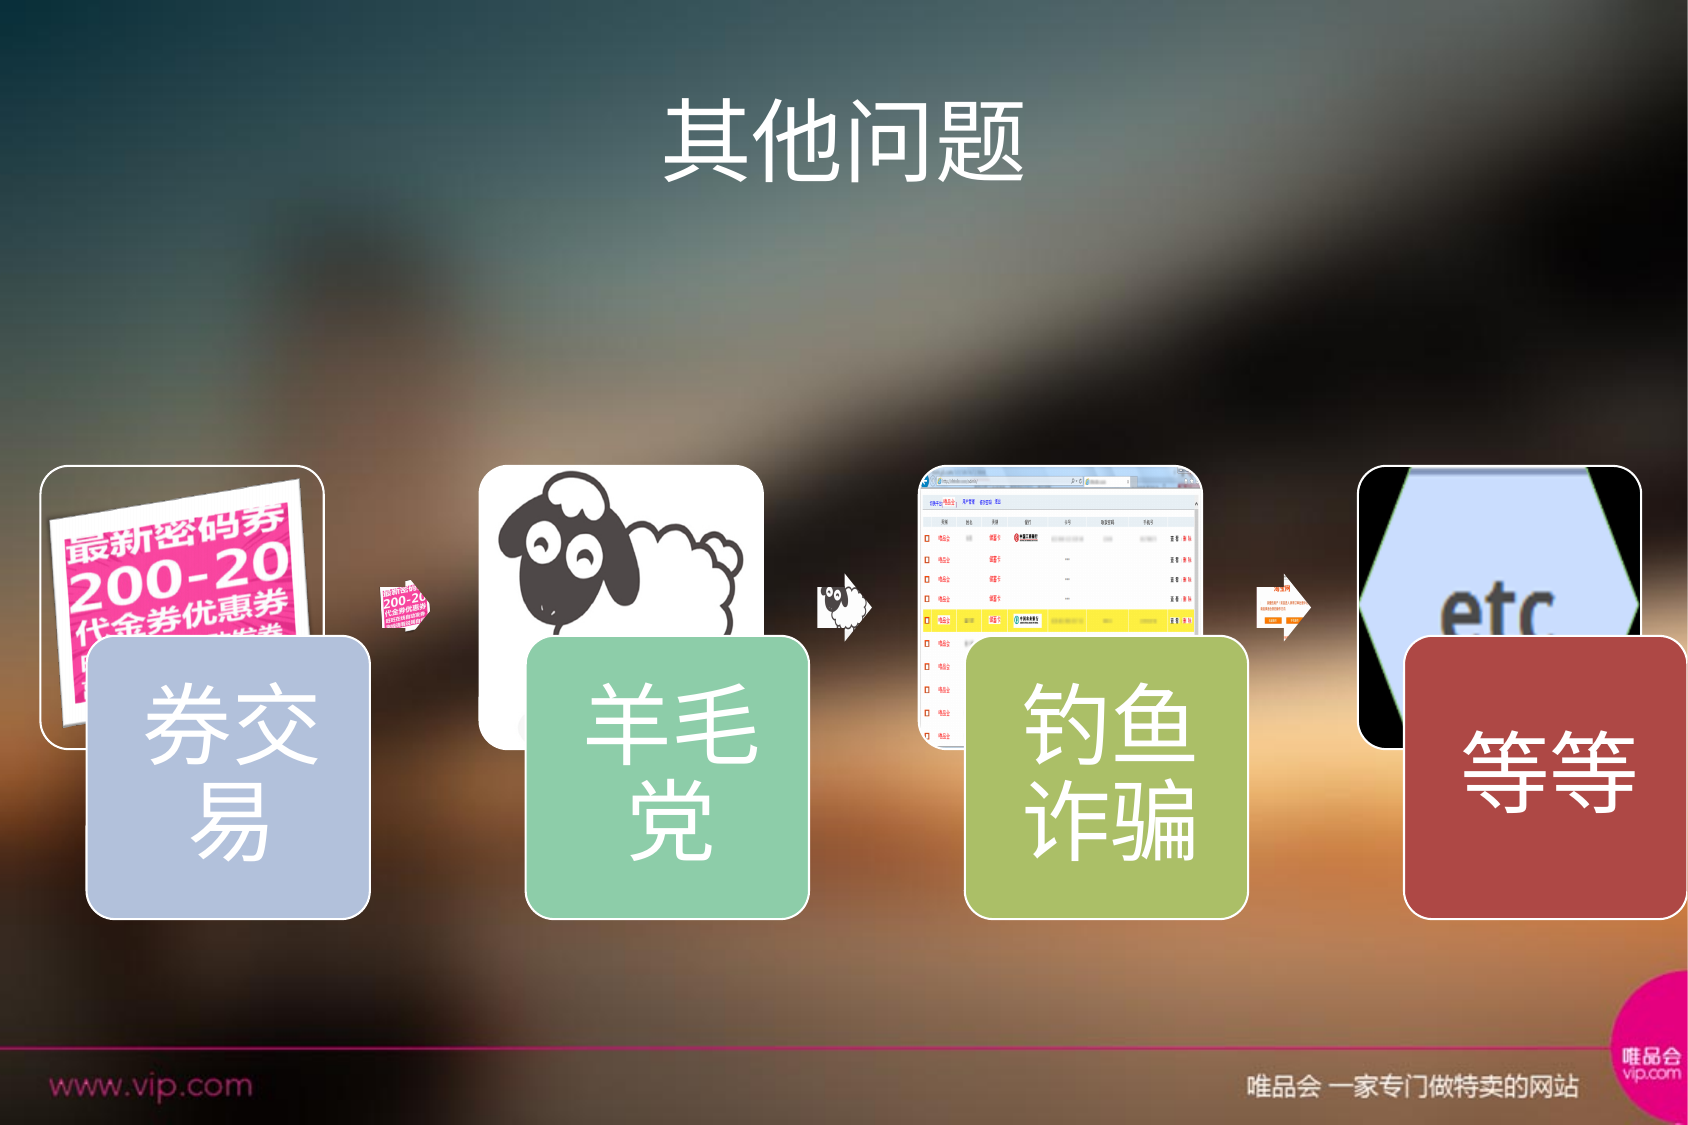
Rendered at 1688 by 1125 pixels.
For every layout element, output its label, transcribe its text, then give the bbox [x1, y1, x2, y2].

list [40, 278, 1688, 1106]
title 其他问题 [84, 45, 1604, 233]
picture [0, 0, 1688, 1125]
